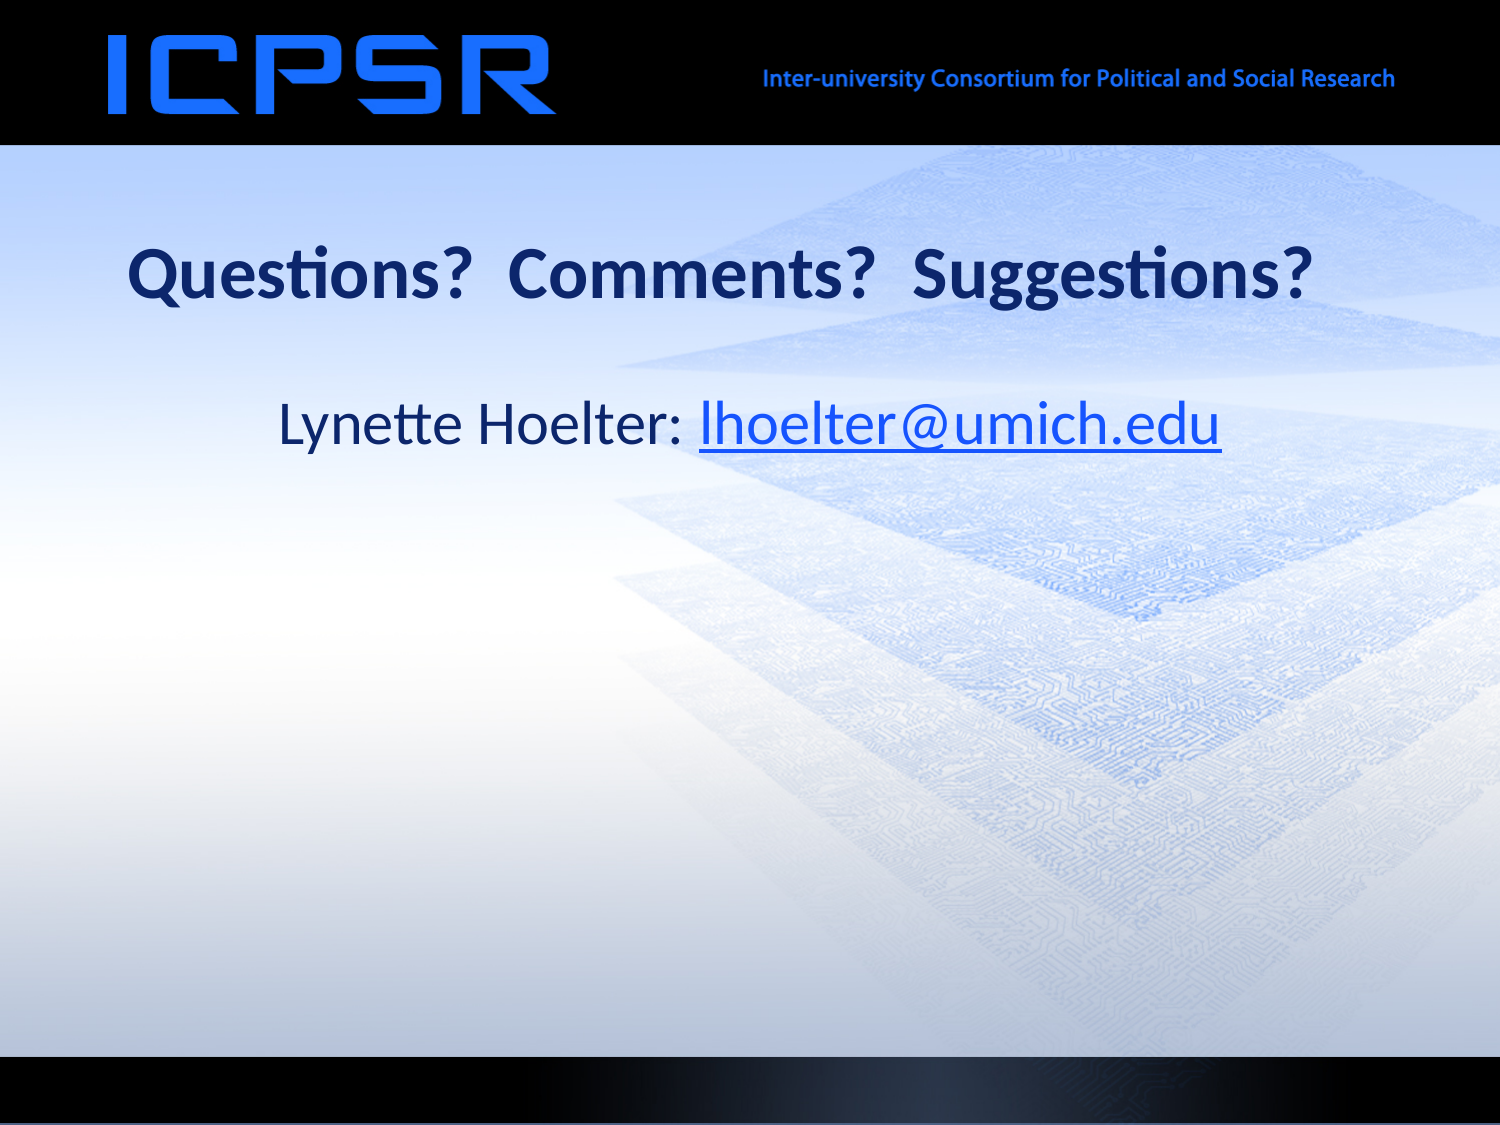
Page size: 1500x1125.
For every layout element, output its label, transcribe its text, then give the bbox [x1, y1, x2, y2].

picture [0, 0, 1500, 1125]
title Questions? Comments? Suggestions? [112, 174, 1388, 363]
list Lynette Hoelter: lhoelter@umich.edu [112, 375, 1388, 1050]
